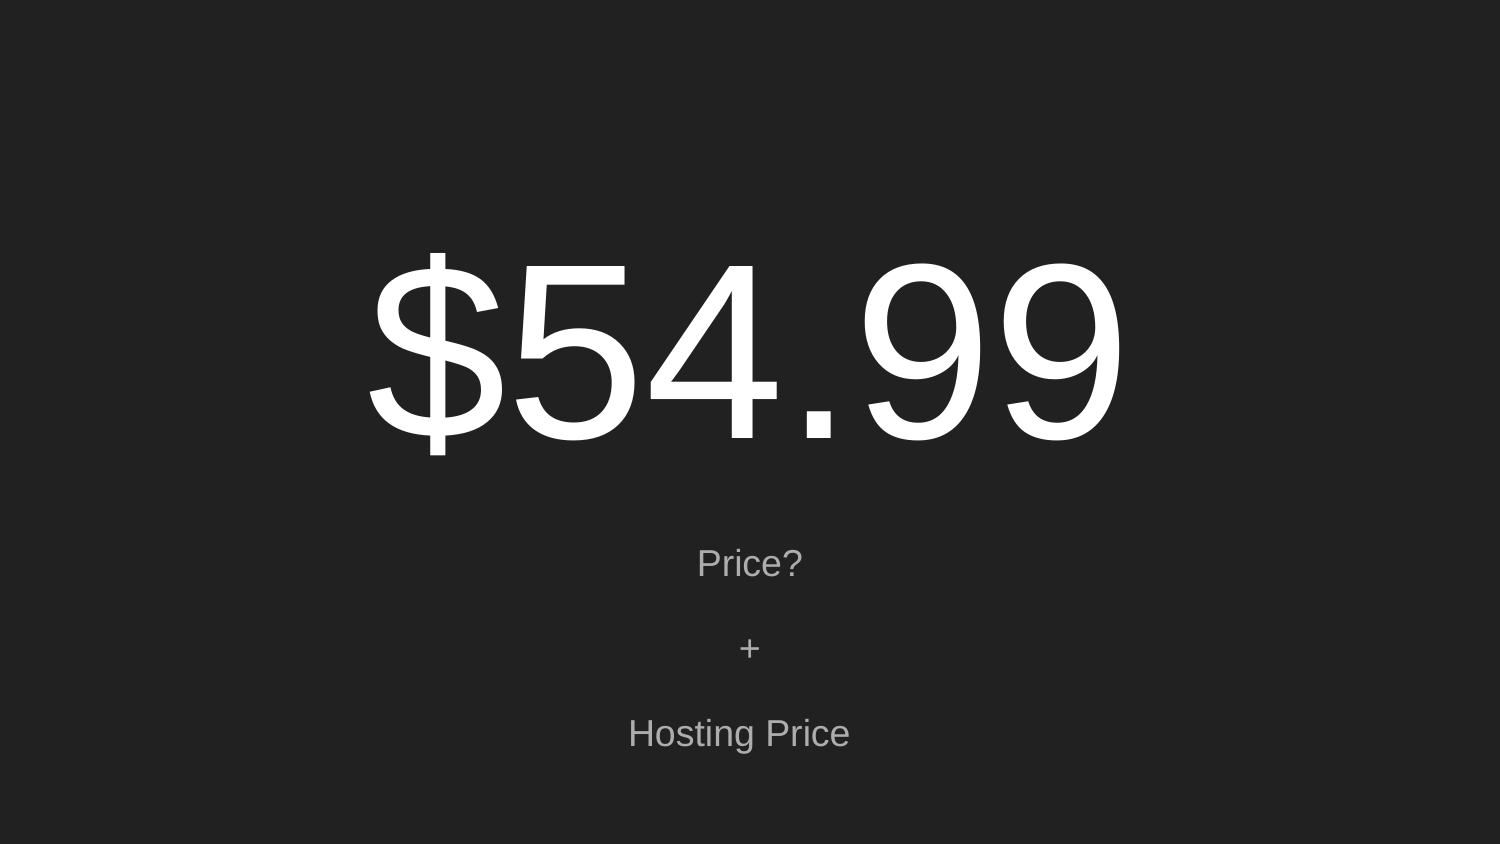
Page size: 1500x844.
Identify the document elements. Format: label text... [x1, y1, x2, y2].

title $54.99 [51, 181, 1449, 504]
list Price? + Hosting Price [51, 517, 1449, 755]
